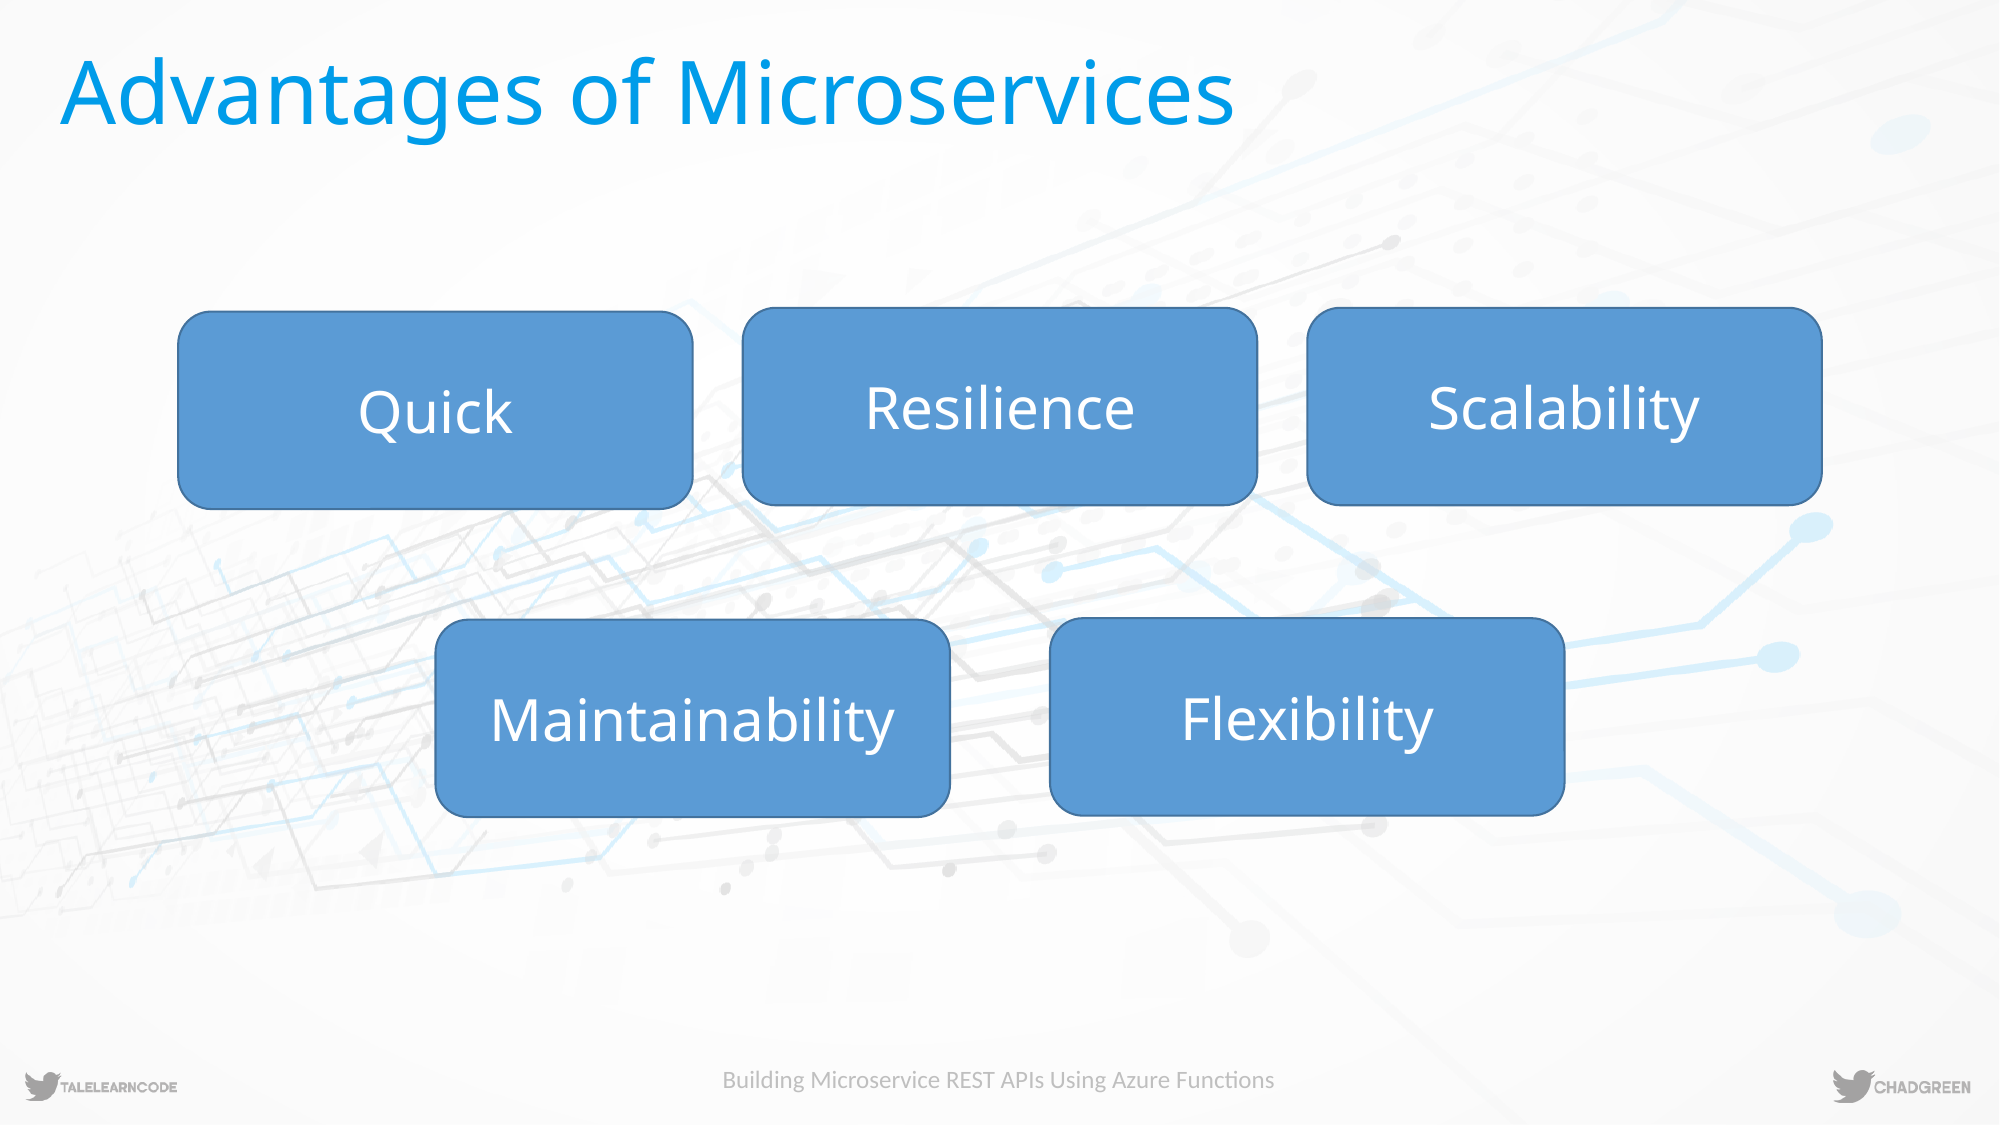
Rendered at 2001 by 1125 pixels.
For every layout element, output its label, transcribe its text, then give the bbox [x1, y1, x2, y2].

text_box Maintainability [434, 618, 952, 819]
text_box Quick [177, 310, 694, 511]
text_box Scalability [1306, 306, 1823, 507]
text_box Resilience [741, 306, 1259, 507]
text_box Flexibility [1048, 617, 1566, 817]
title Advantages of Microservices [45, 40, 1952, 152]
